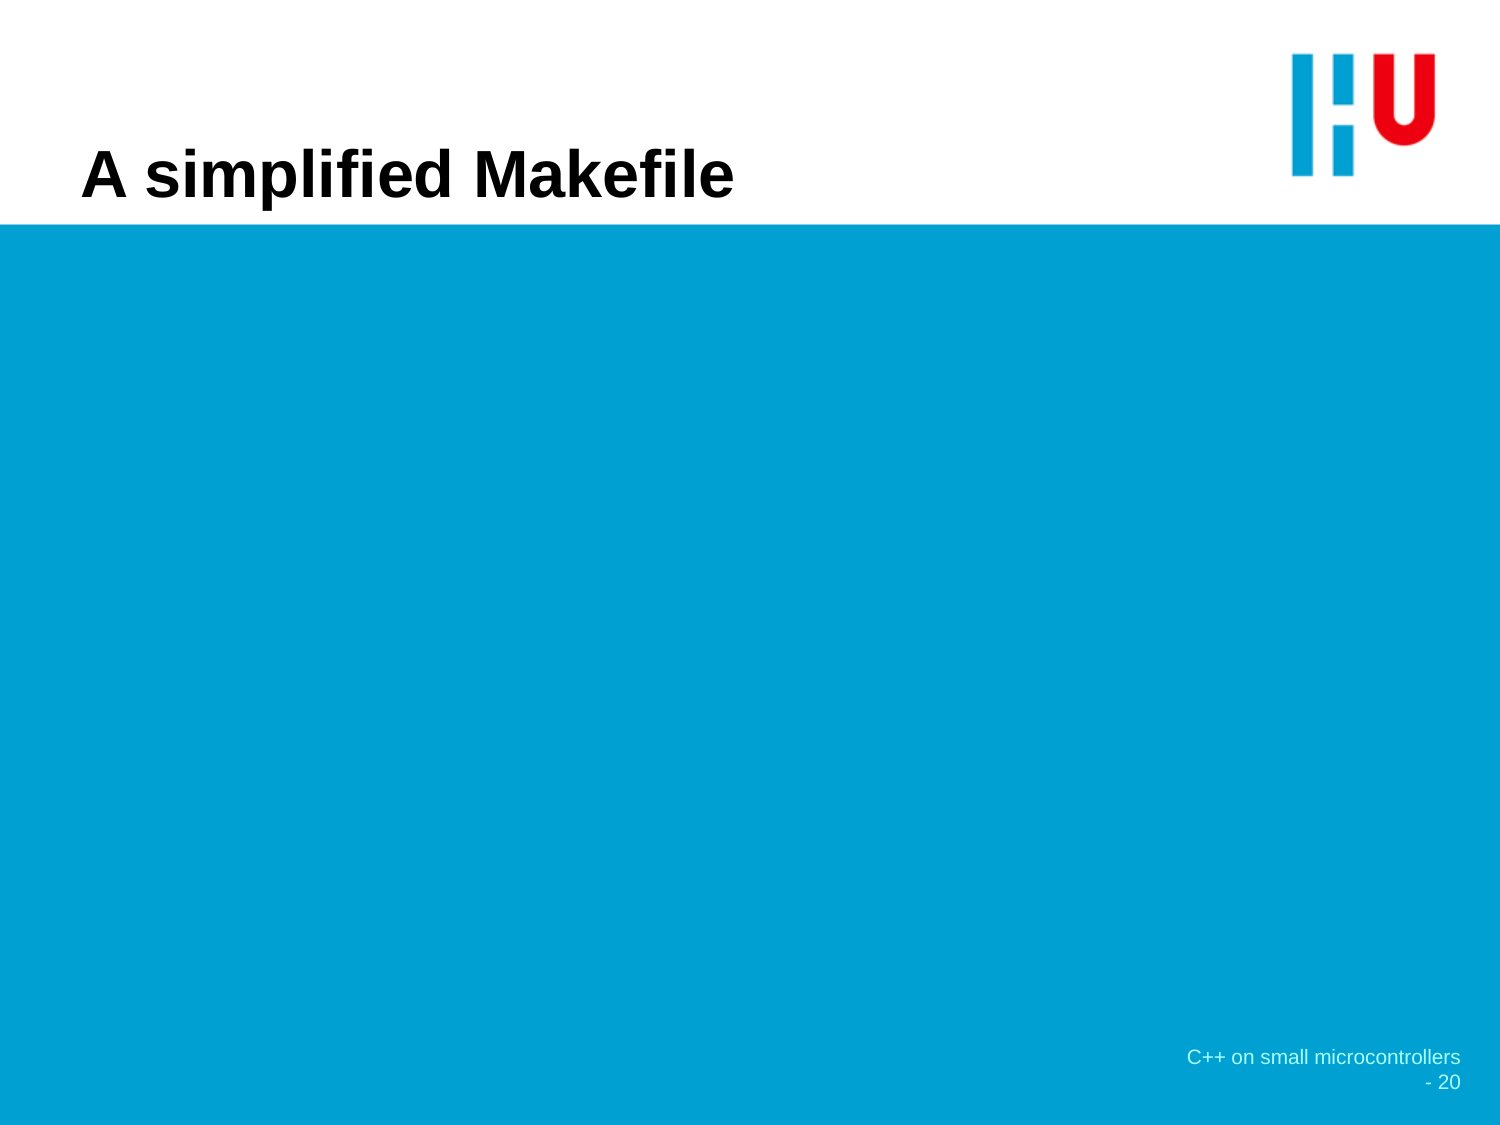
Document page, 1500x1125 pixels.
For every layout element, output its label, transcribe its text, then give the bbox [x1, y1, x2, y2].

title A simplified Makefile [64, 30, 1294, 219]
picture [0, 0, 1500, 224]
slide_number C++ on small microcontrollers - 20 [1163, 1030, 1476, 1106]
